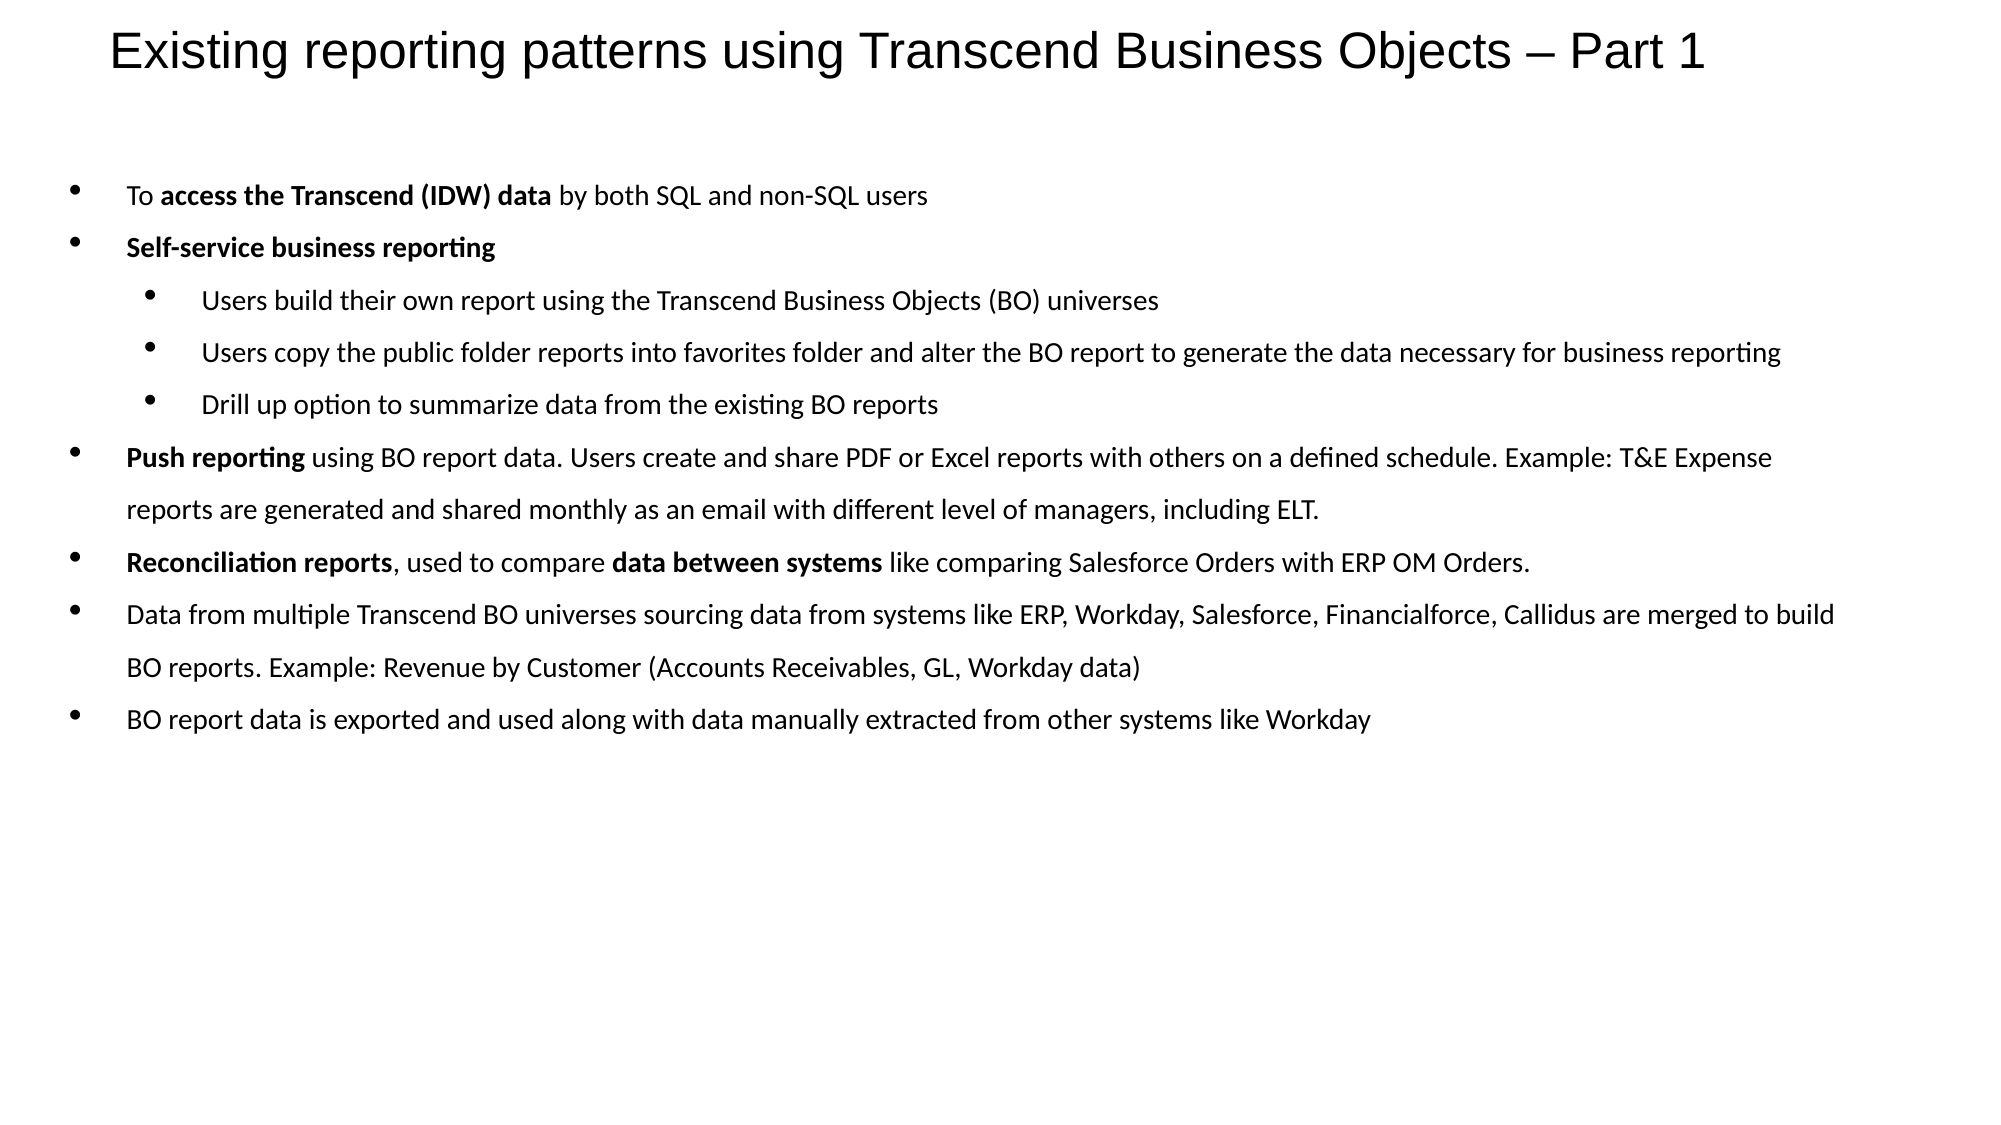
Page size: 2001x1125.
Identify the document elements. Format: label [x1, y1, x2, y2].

text_box [40, 159, 1884, 884]
title [94, 16, 1906, 150]
